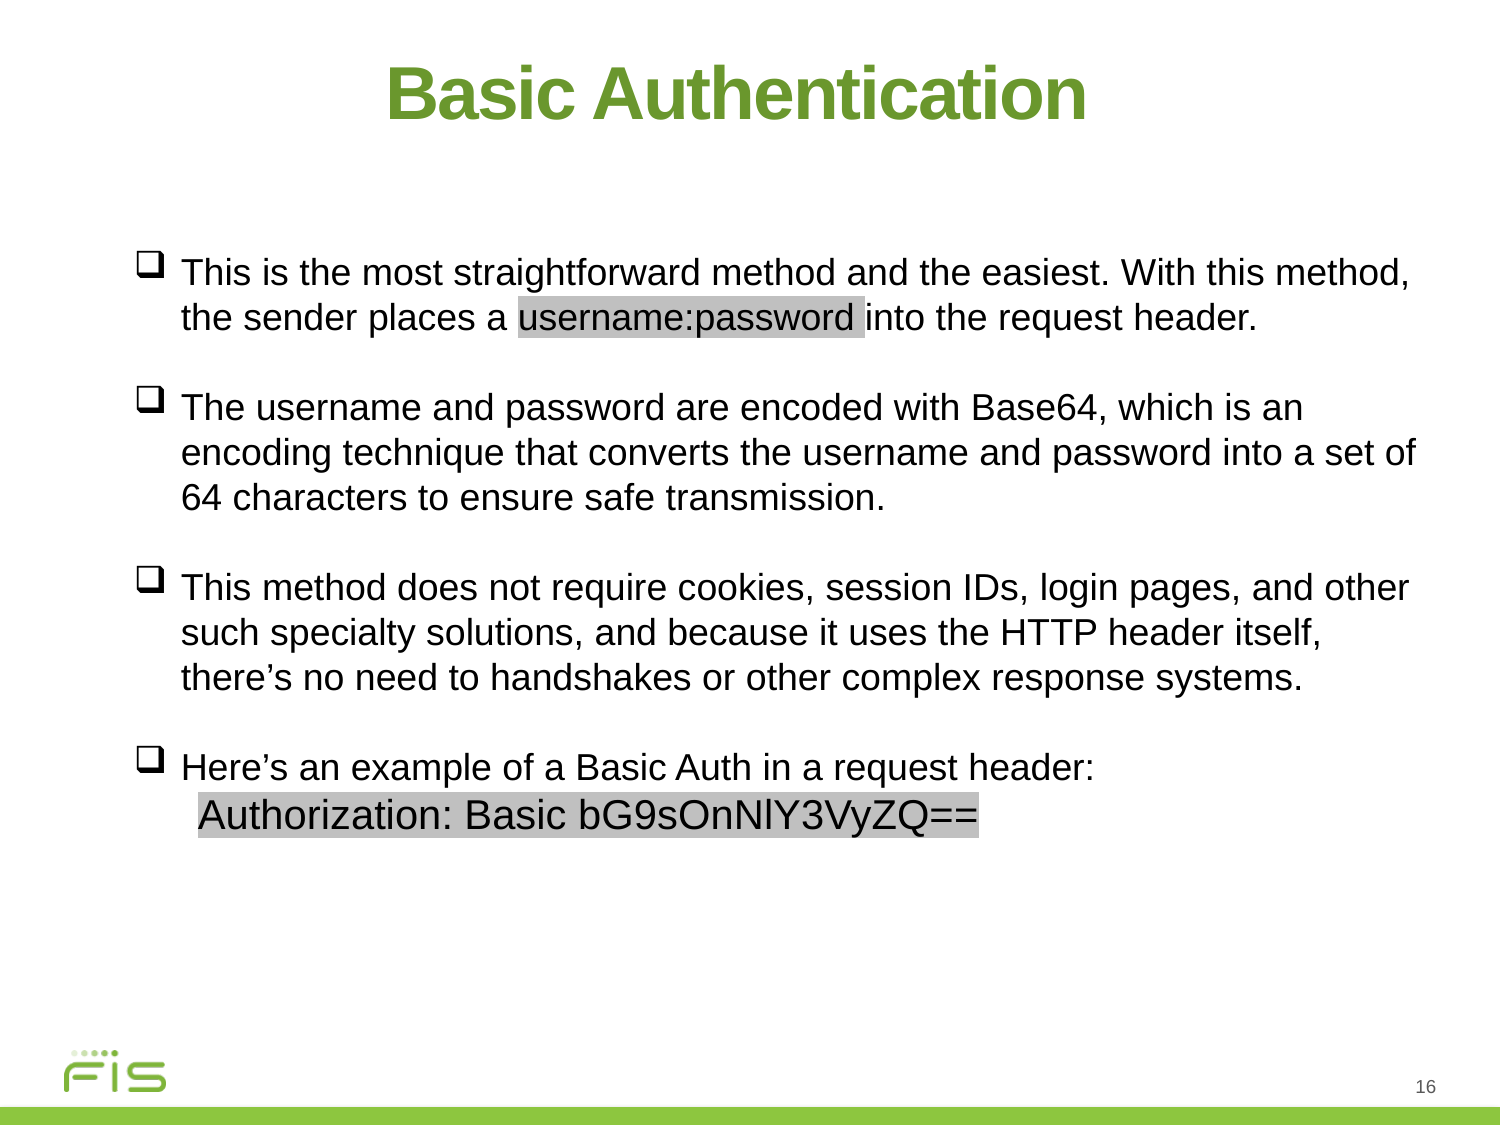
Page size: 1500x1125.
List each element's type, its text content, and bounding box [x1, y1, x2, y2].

text_box Basic Authentication [0, 37, 1475, 142]
slide_number 16 [1359, 1071, 1437, 1101]
text_box This is the most straightforward method and the easiest. With this method, the sender places a username:password into the request header. The username and password are encoded with Base64, which is an encoding technique that converts the username and password into a set of 64 characters to ensure safe transmission. This method does not require cookies, session IDs, login pages, and other such specialty solutions, and because it uses the HTTP header itself, there’s no need to handshakes or other complex response systems. Here’s an example of a Basic Auth in a request header: Authorization: Basic bG9sOnNlY3VyZQ== [119, 240, 1437, 846]
picture [64, 1050, 166, 1092]
